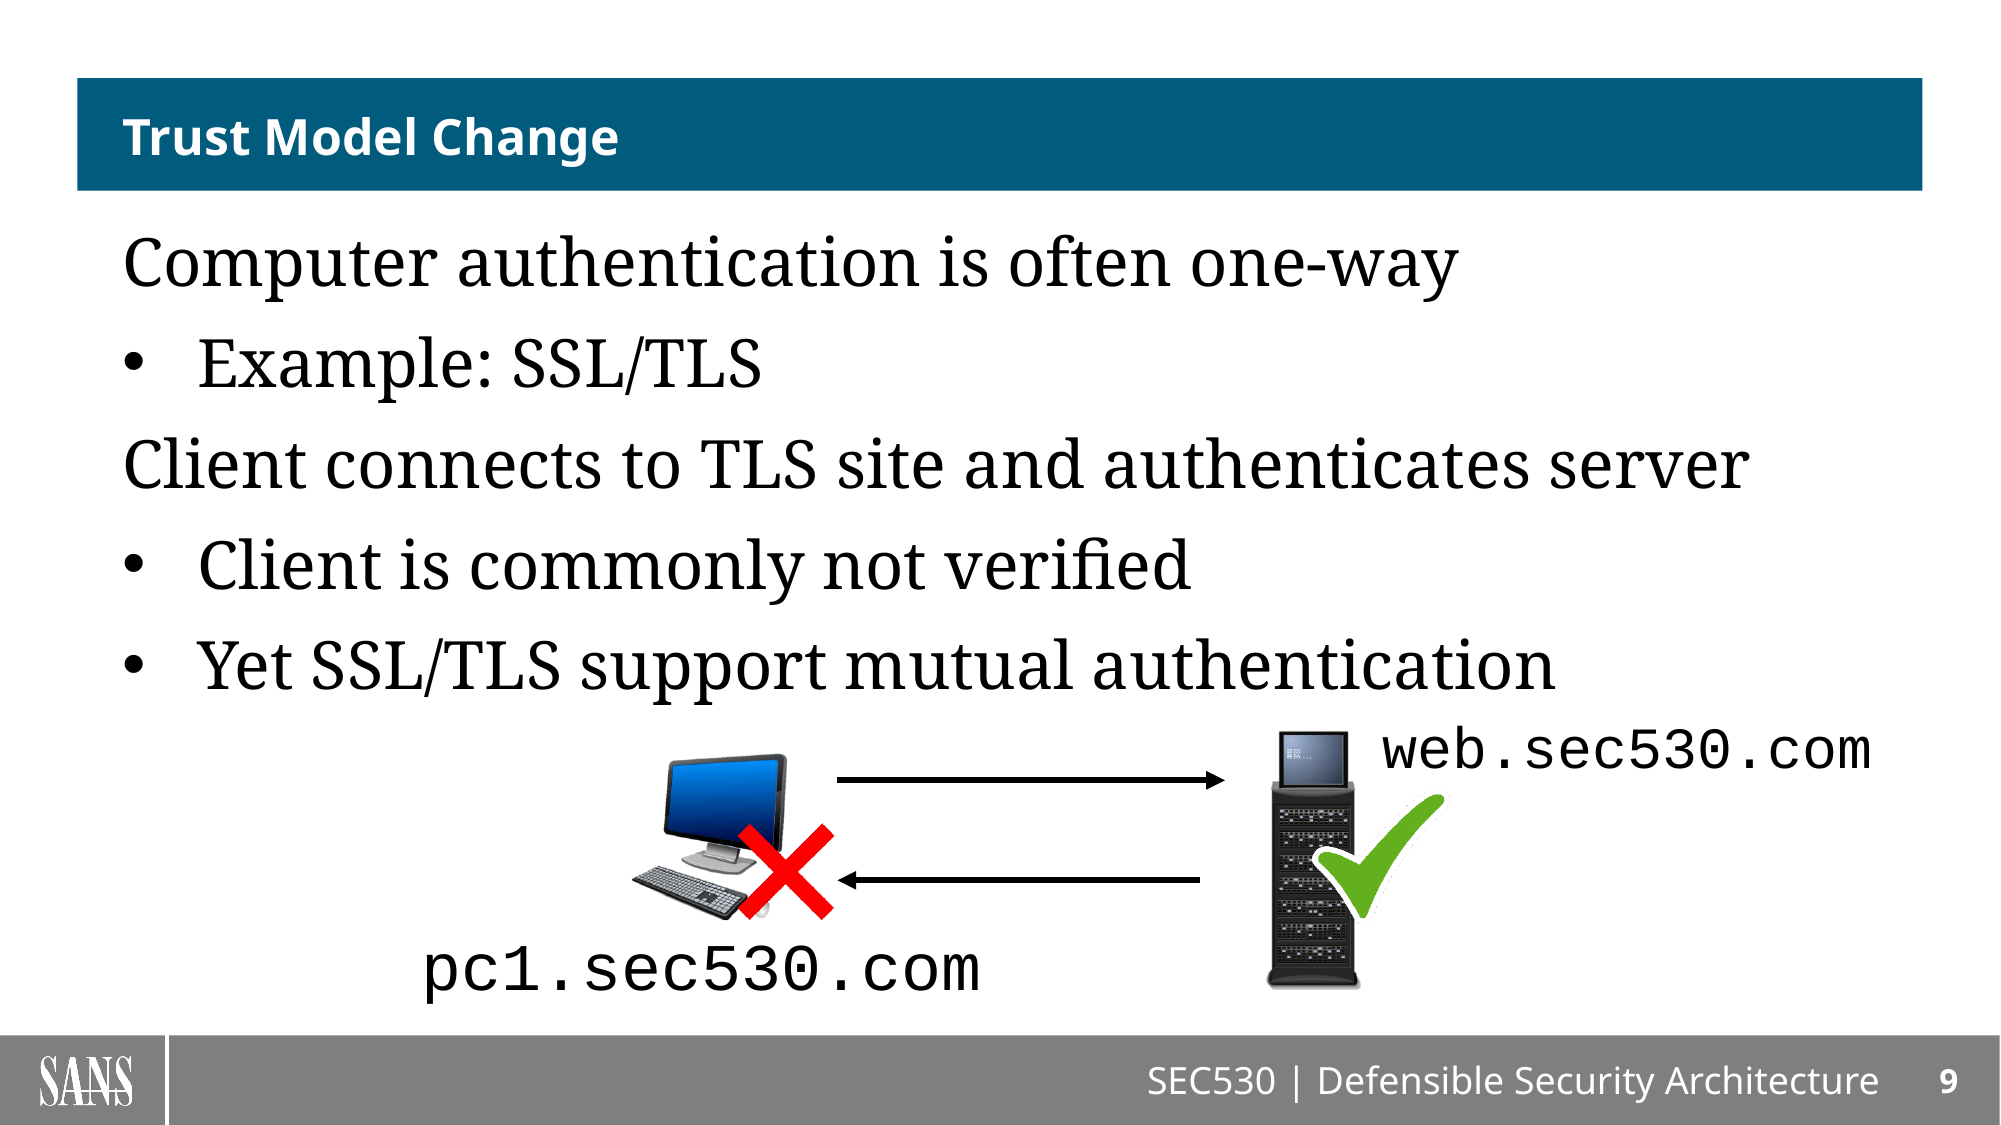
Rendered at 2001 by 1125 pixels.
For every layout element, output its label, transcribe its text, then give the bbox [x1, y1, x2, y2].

list Computer authentication is often one-way Example: SSL/TLS Client connects to TLS site and authenticates server Client is commonly not verified Yet SSL/TLS support mutual authentication [107, 212, 1893, 1013]
picture [1234, 687, 1450, 1001]
text_box web.sec530.com [1391, 702, 1893, 788]
title Trust Model Change [107, 78, 1893, 191]
text_box pc1.sec530.com [406, 916, 1032, 1012]
picture [612, 717, 834, 931]
